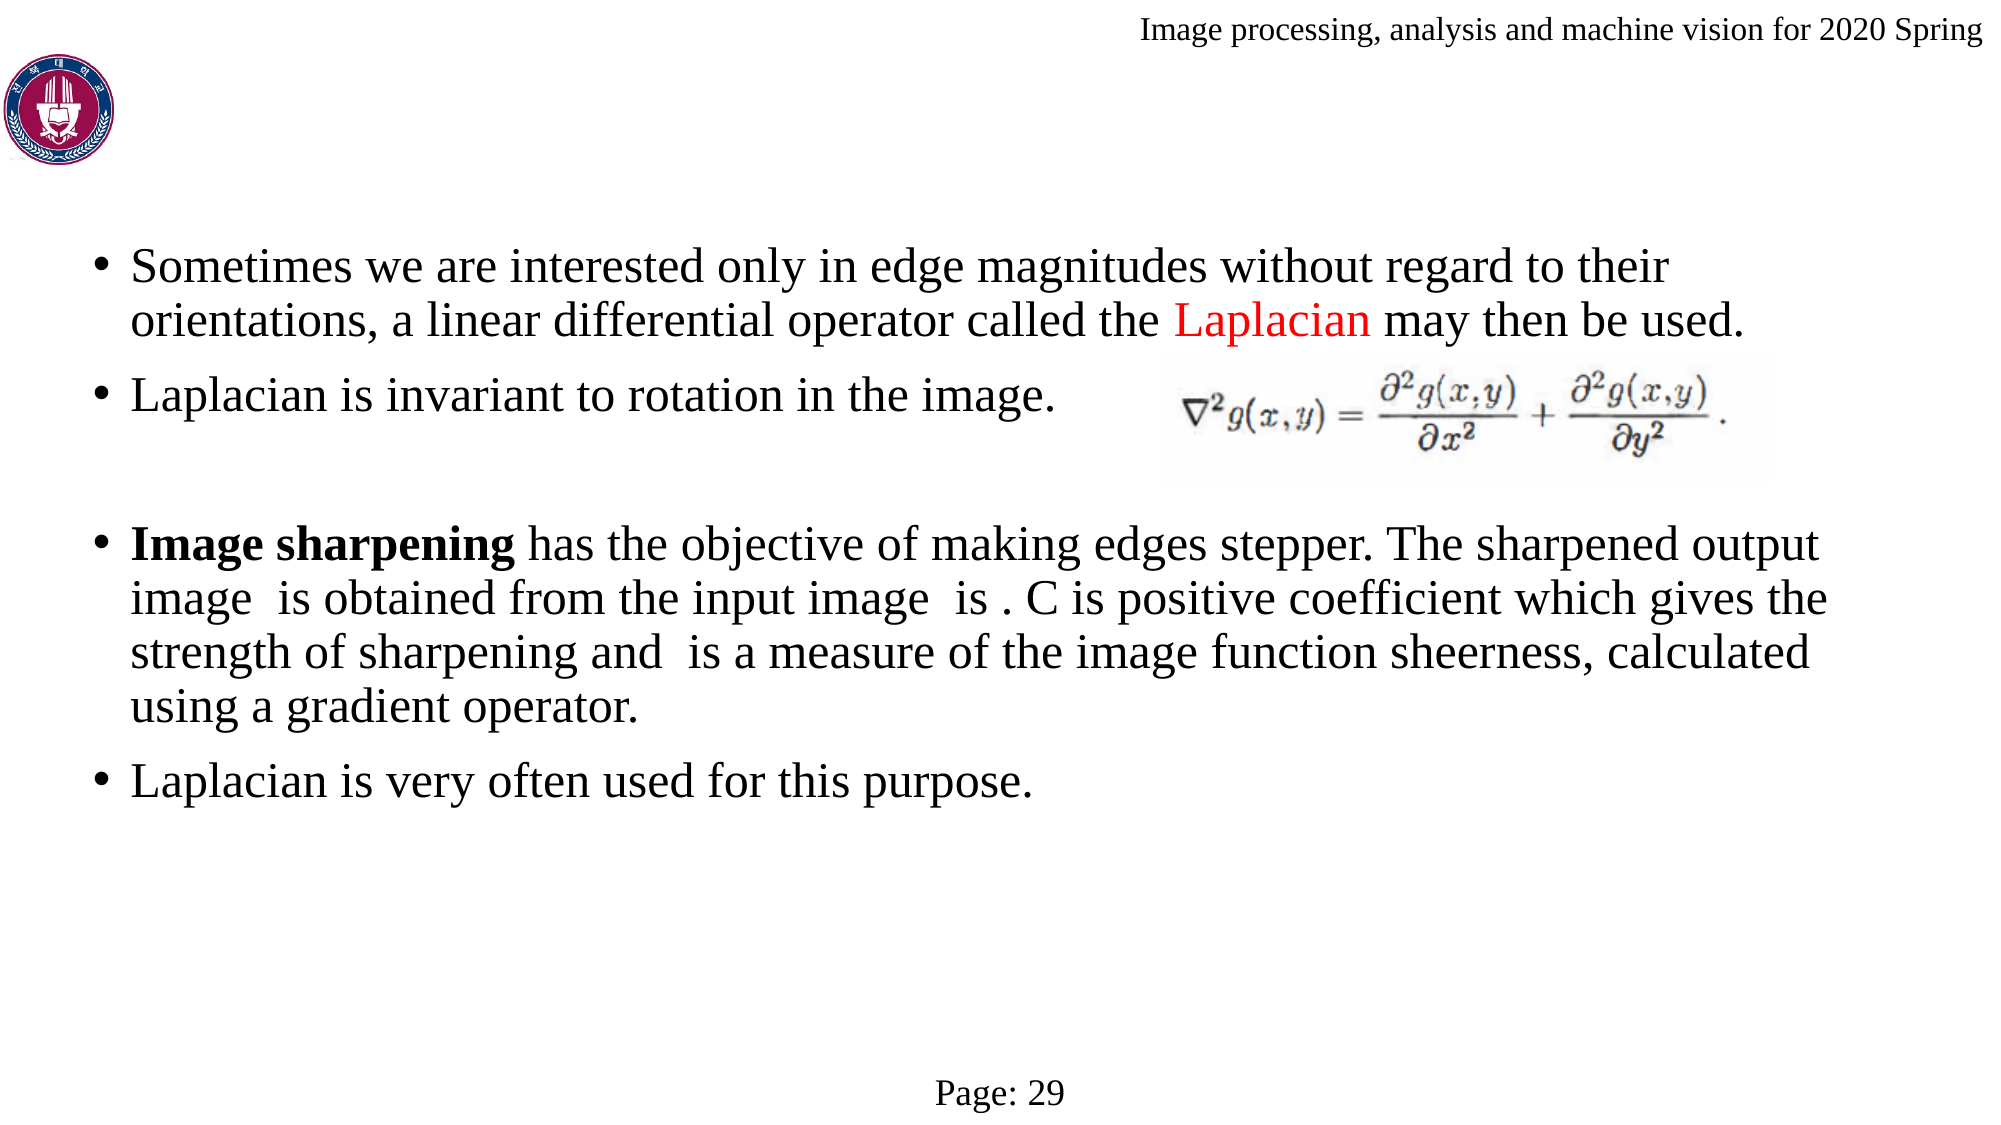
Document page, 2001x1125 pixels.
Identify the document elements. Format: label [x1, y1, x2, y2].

picture [1159, 353, 1772, 484]
picture [3, 54, 114, 165]
